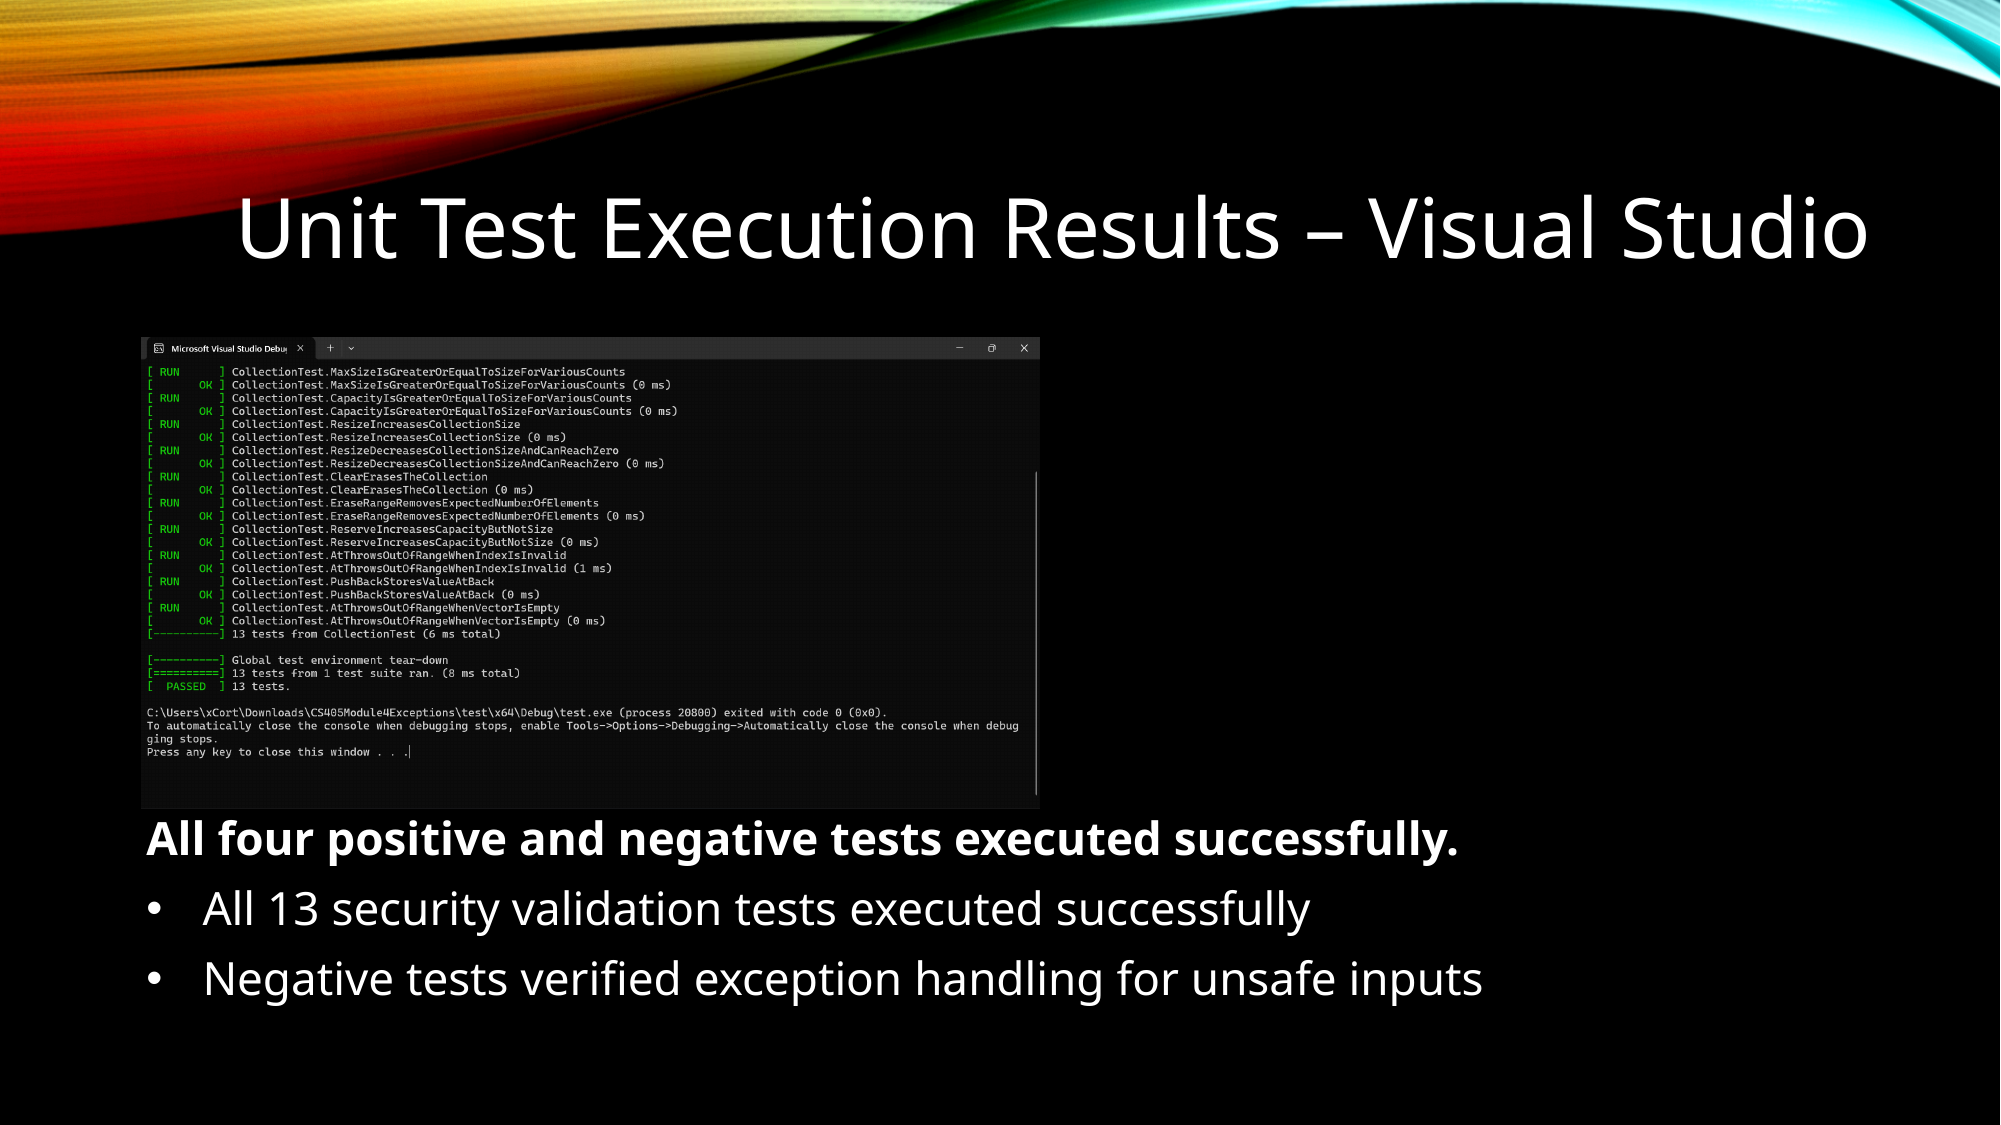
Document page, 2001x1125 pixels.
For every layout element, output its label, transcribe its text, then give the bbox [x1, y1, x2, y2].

title Unit Test Execution Results – Visual Studio [37, 125, 1888, 338]
picture [141, 337, 1040, 810]
list All four positive and negative tests executed successfully. All 13 security validation tests executed successfully Negative tests verified exception handling for unsafe inputs [112, 807, 1888, 1021]
picture [0, 0, 2000, 237]
